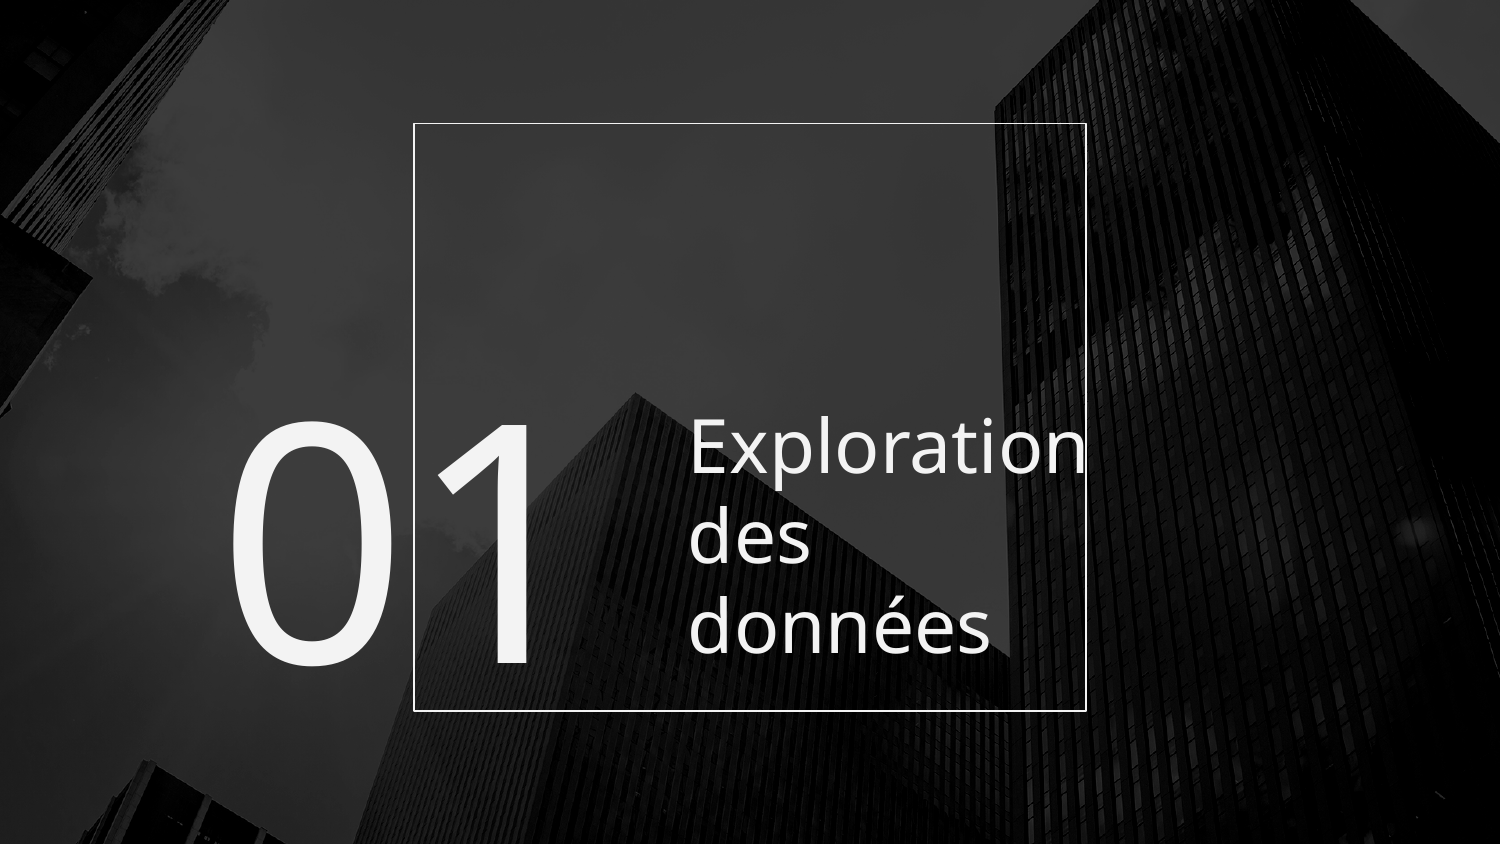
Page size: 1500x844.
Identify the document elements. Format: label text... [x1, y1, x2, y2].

picture [415, 124, 1085, 710]
picture [0, 0, 1500, 844]
title 01 [0, 396, 614, 663]
title Exploration des données [672, 367, 1125, 684]
